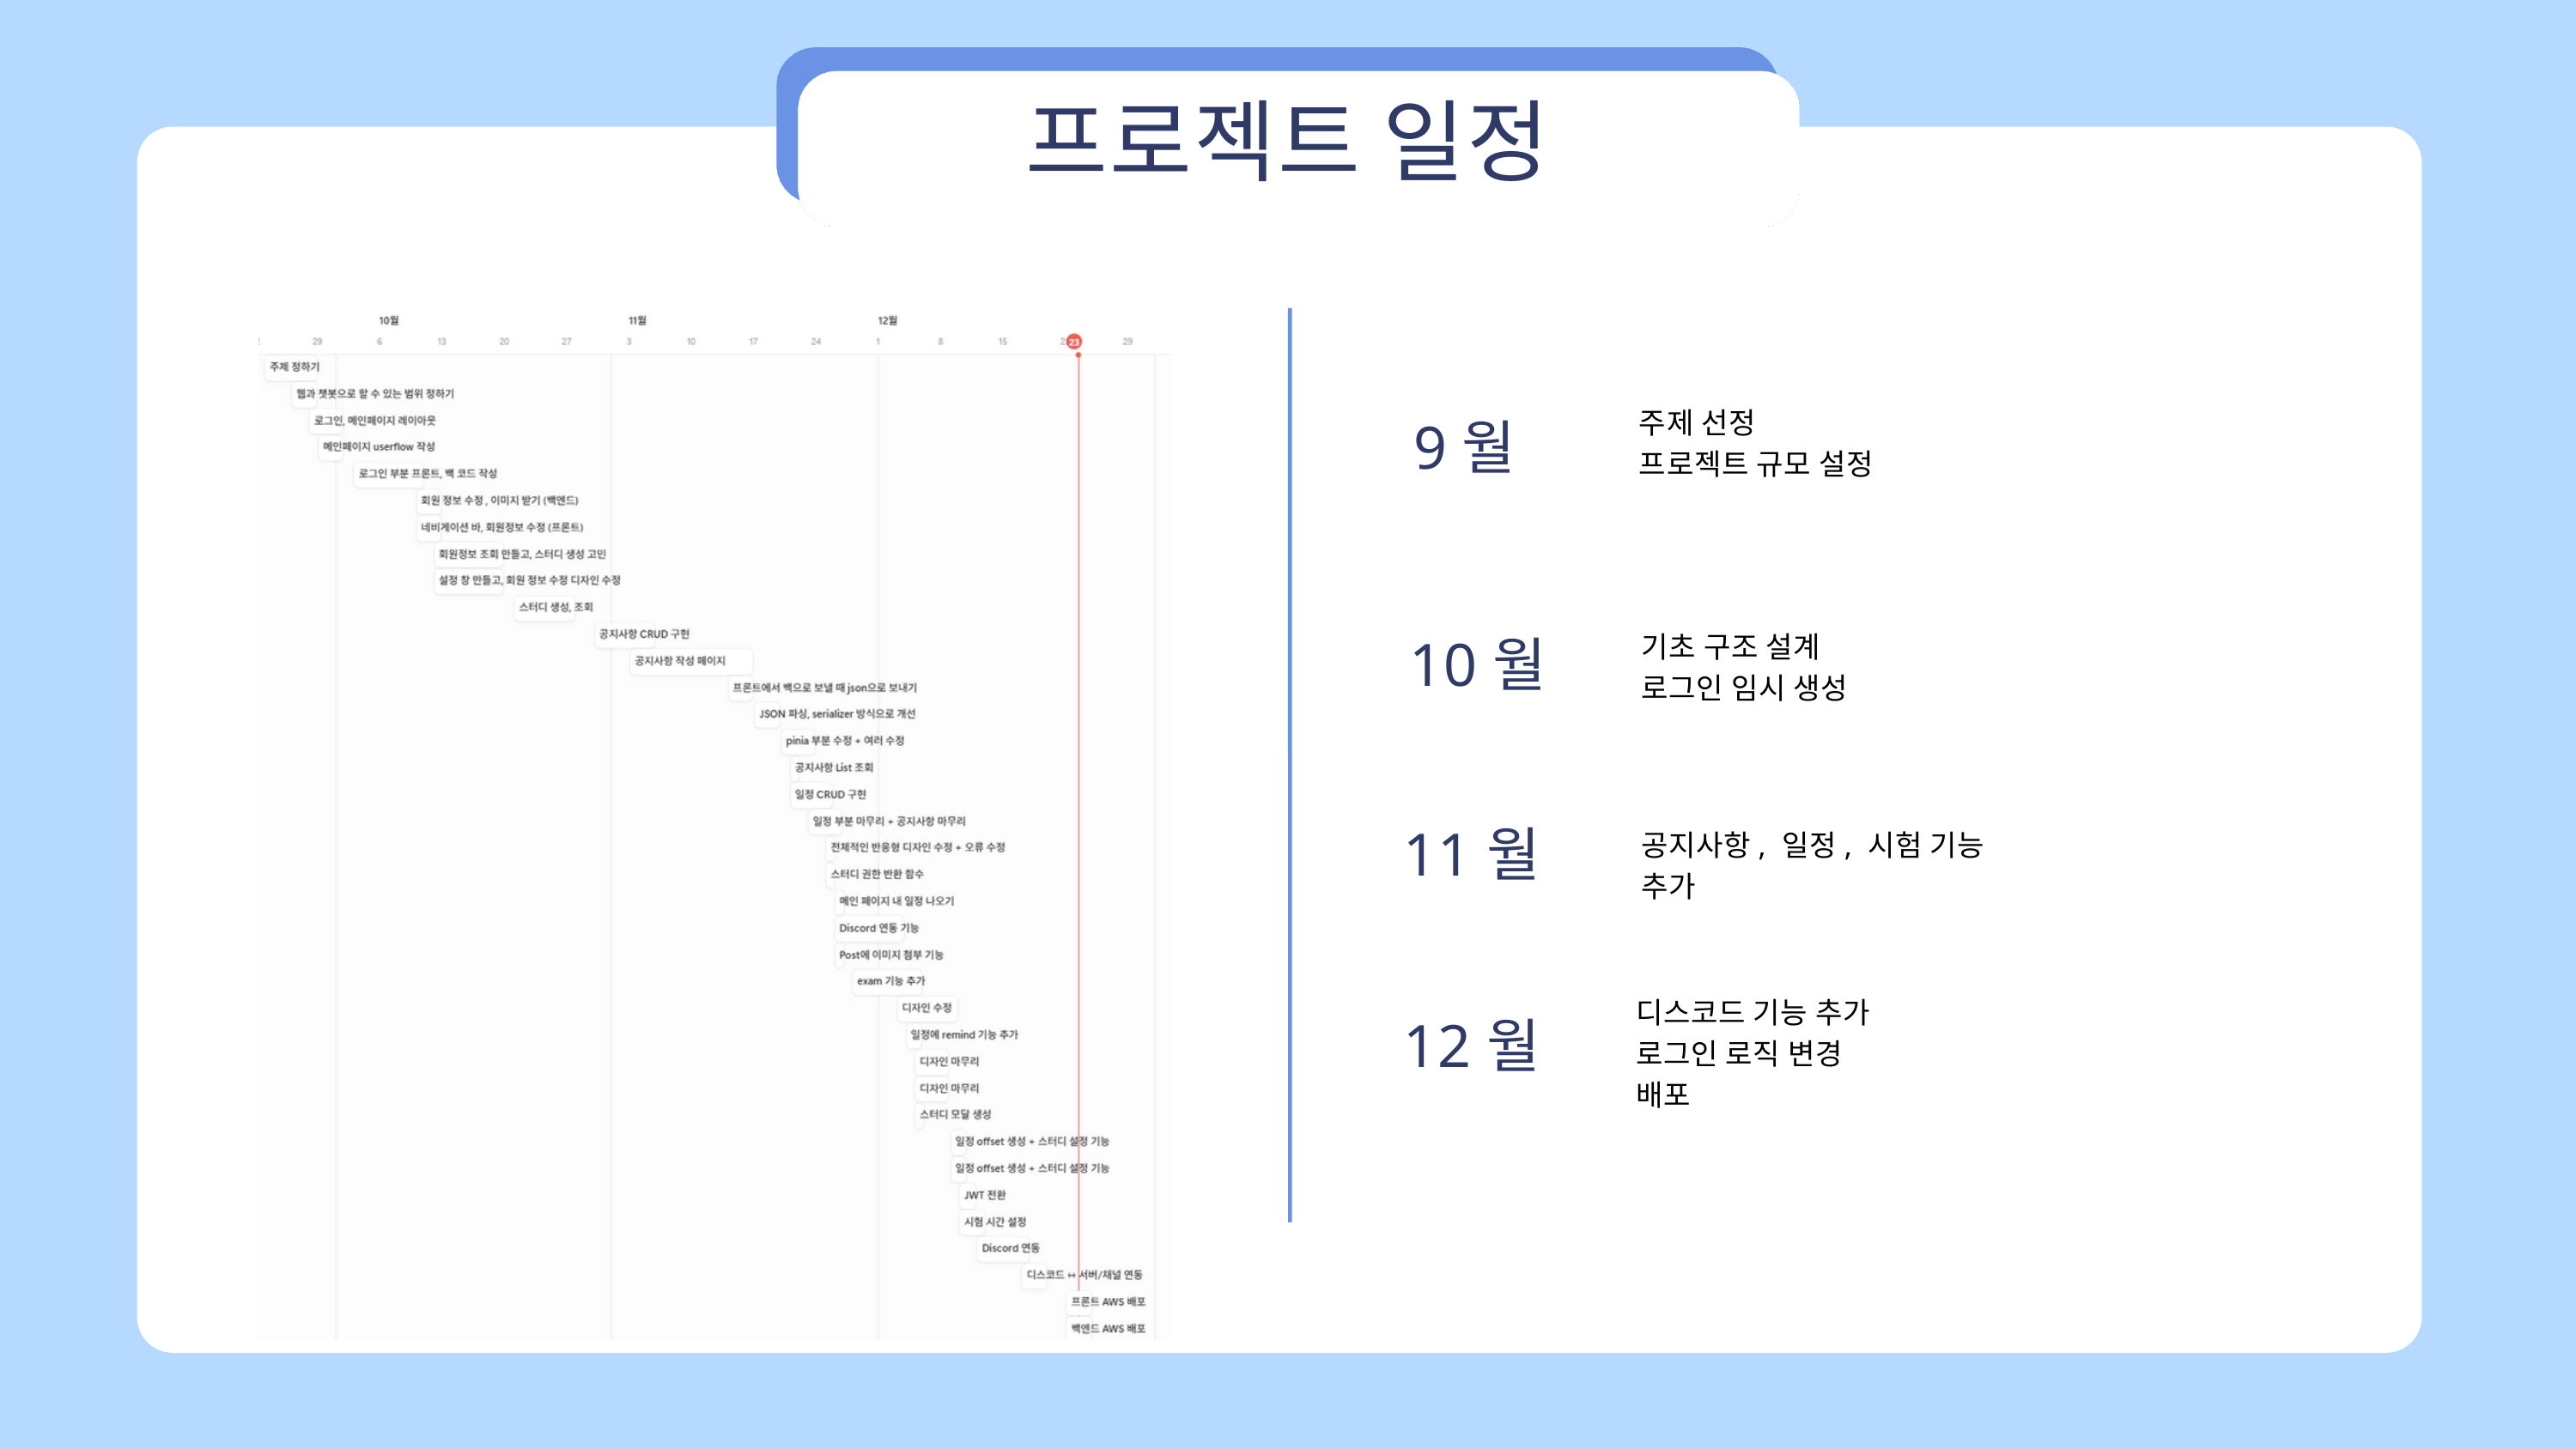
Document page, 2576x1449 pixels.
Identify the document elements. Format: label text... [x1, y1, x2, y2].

text_box [776, 47, 1800, 67]
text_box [137, 126, 2439, 1409]
text_box 프로젝트 일정 [474, 67, 2102, 124]
